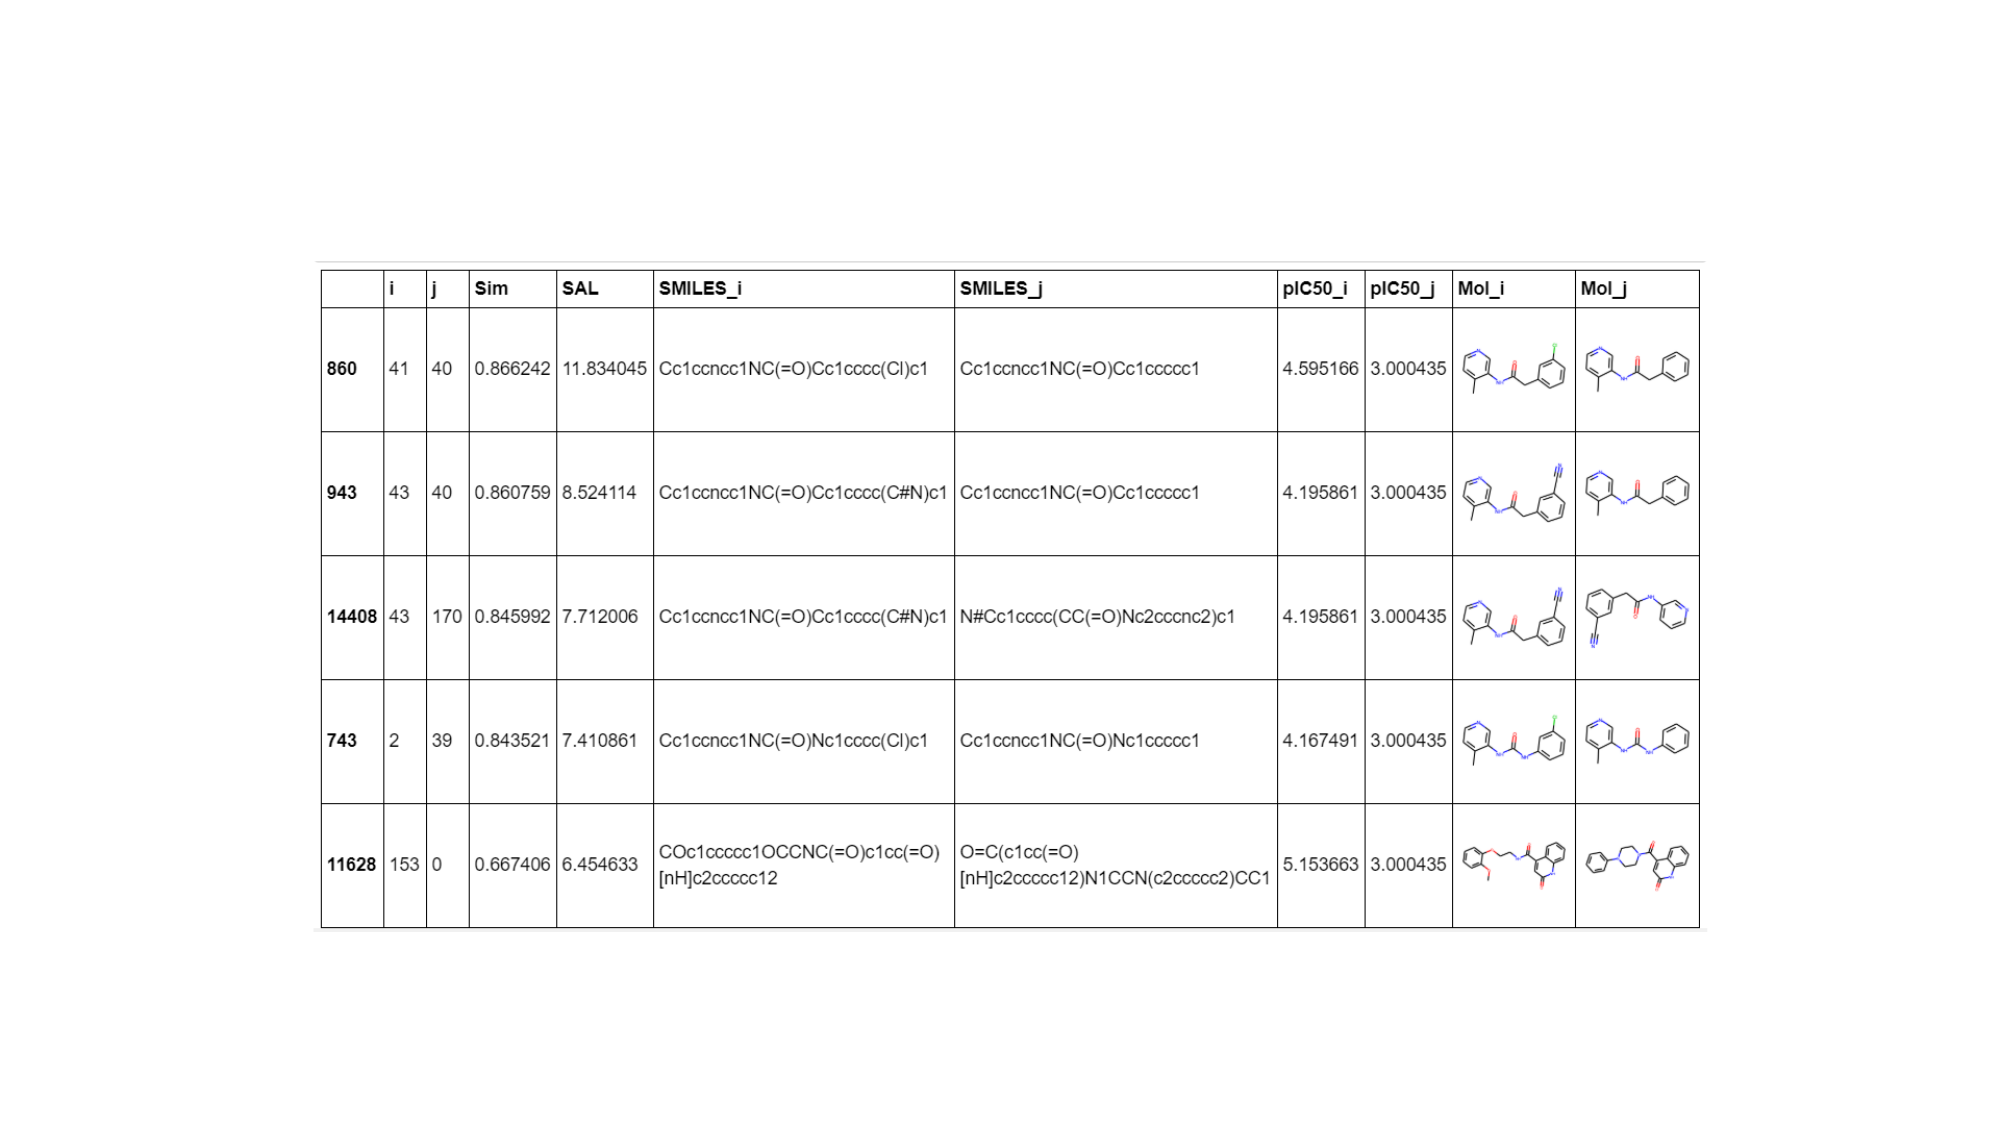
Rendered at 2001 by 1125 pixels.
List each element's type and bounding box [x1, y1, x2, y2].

picture [311, 261, 1709, 932]
